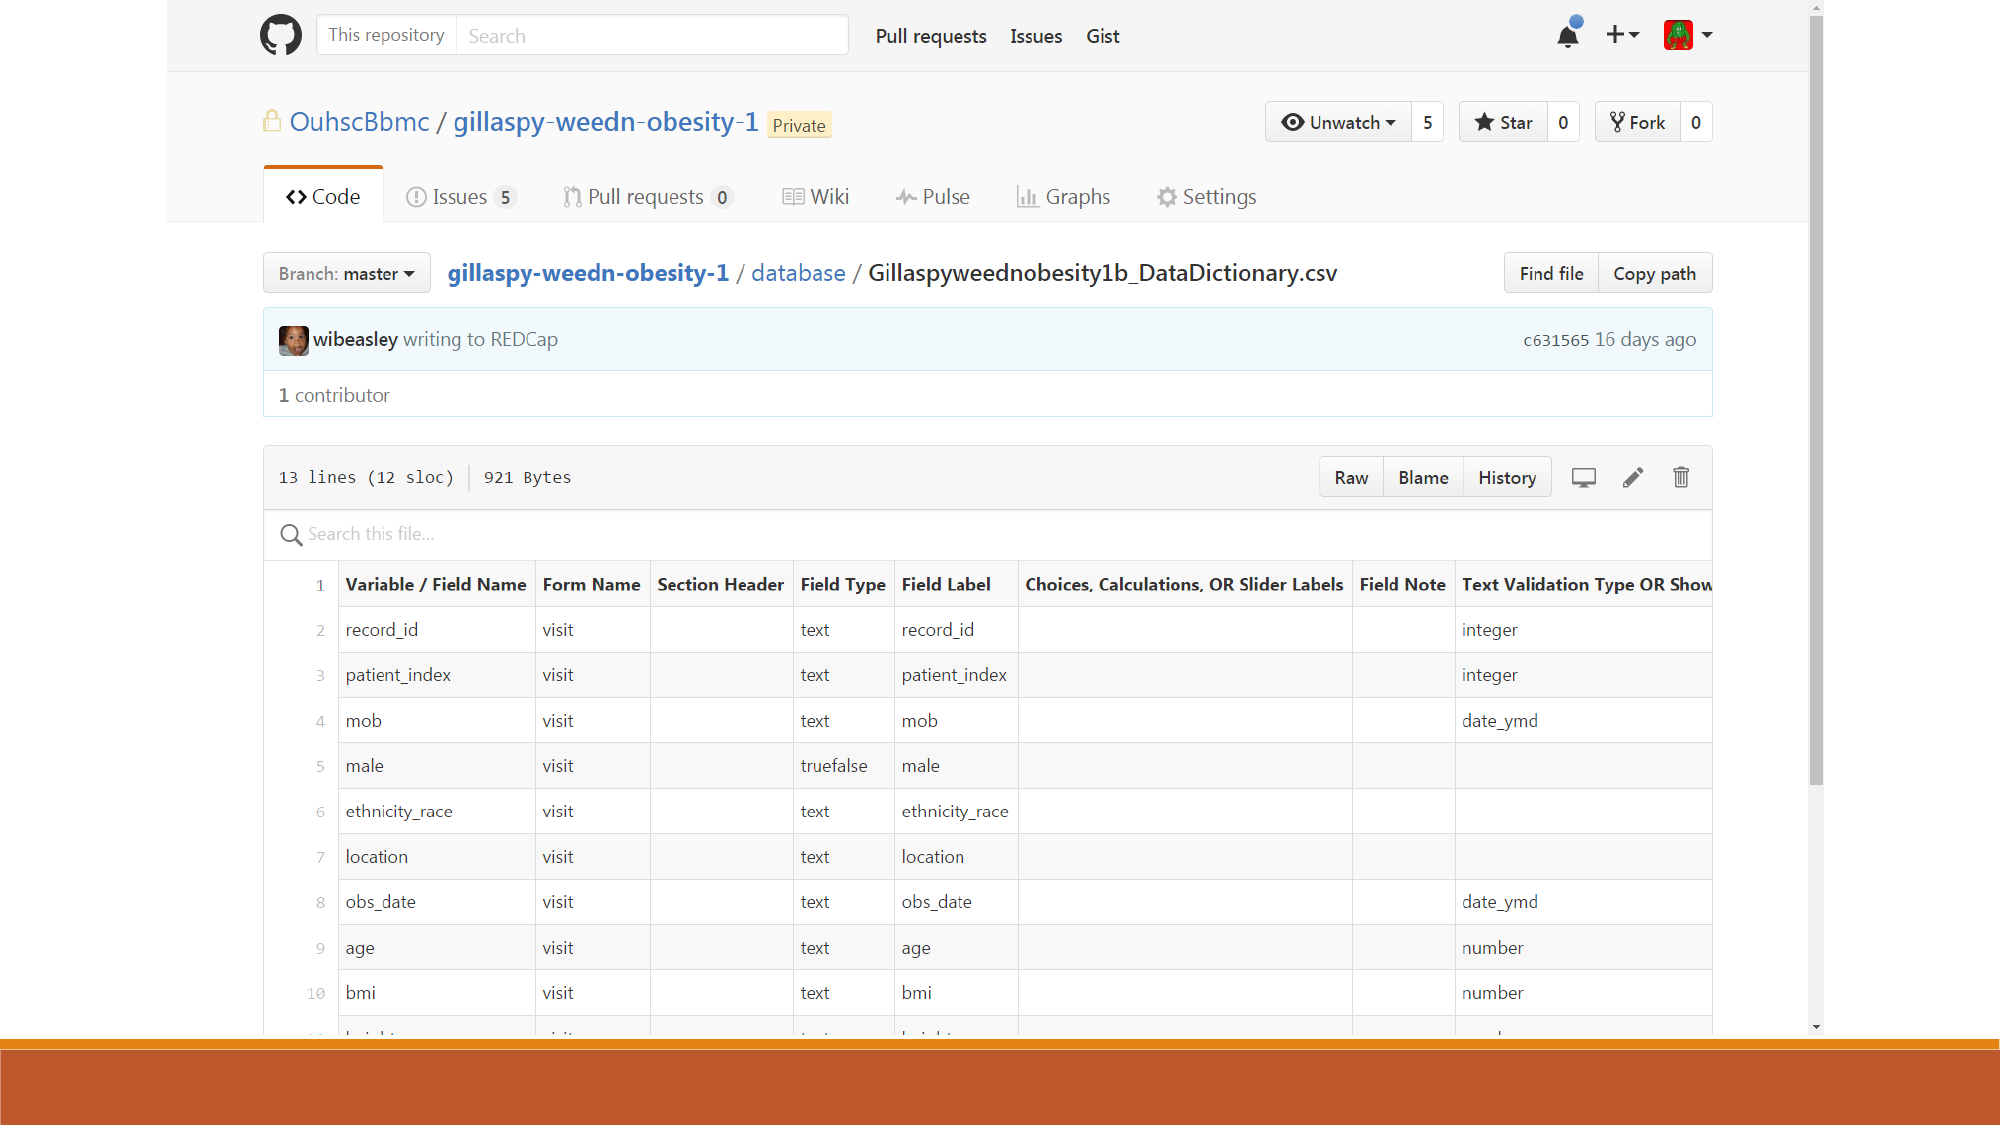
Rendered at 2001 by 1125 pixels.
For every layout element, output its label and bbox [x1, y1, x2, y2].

picture [167, 0, 1824, 1036]
